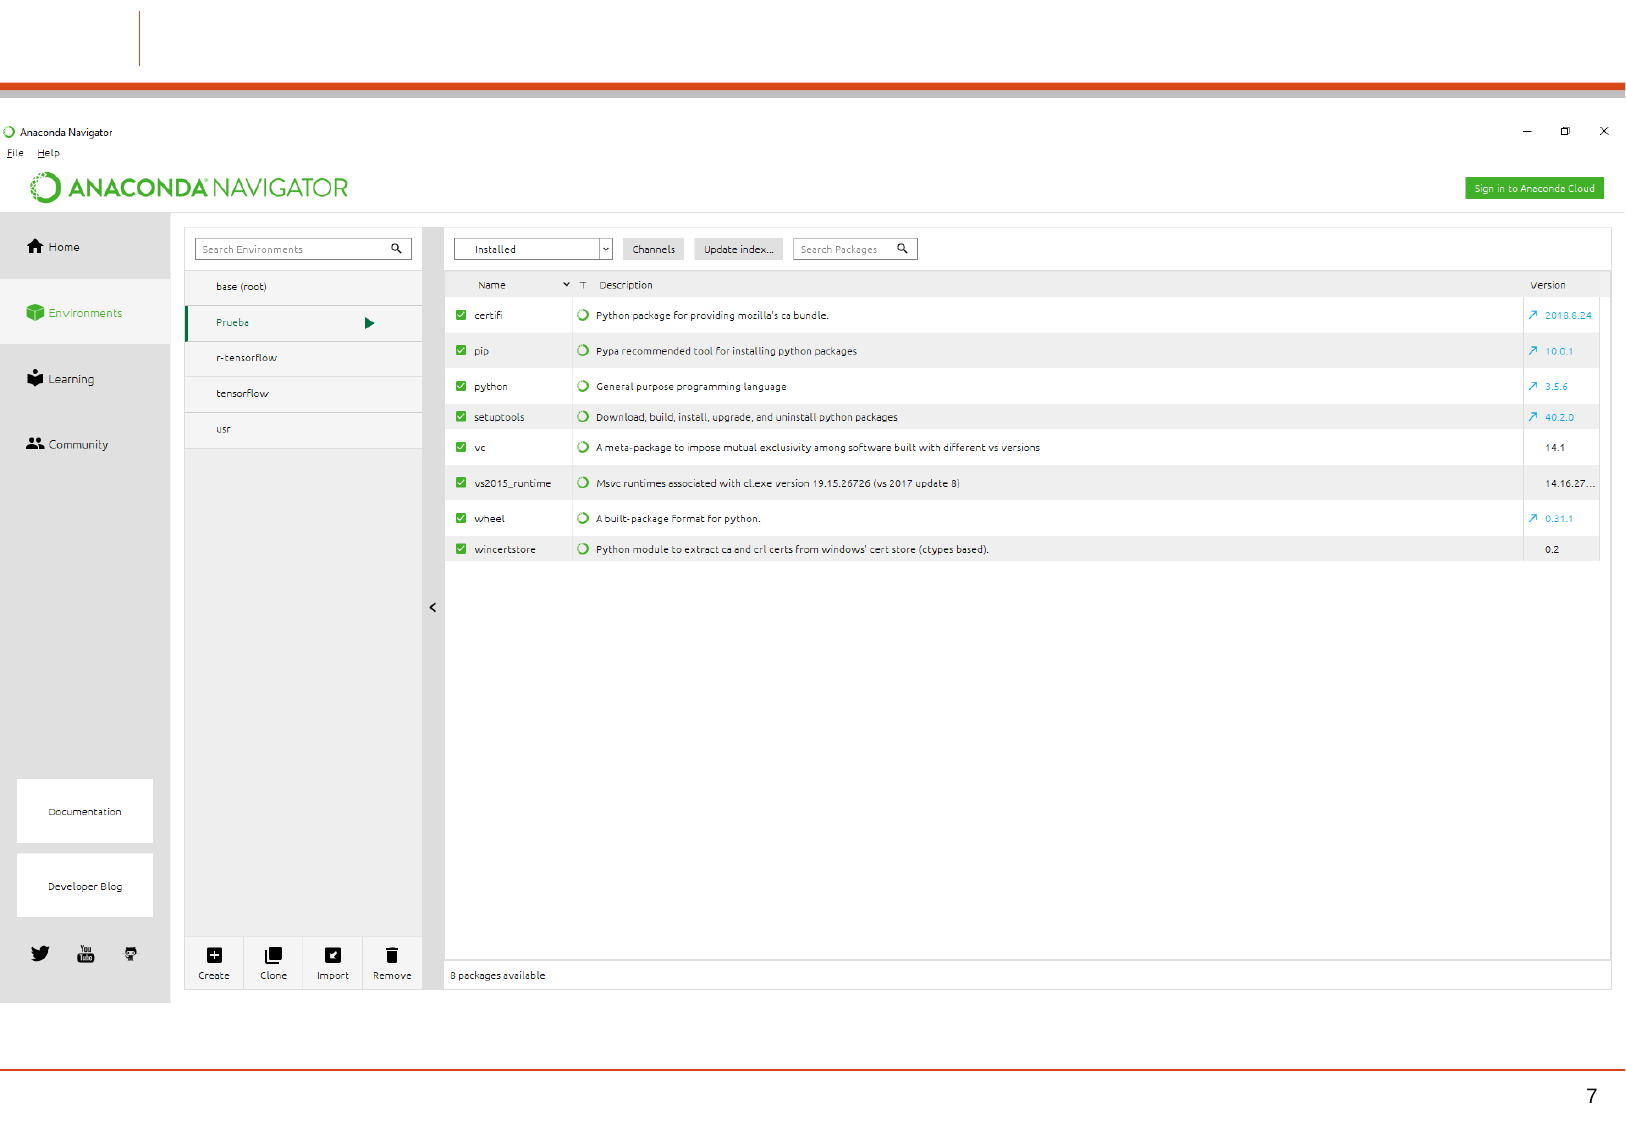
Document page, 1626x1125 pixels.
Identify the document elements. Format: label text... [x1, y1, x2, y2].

slide_number ‹#› [1438, 1074, 1613, 1125]
picture [0, 122, 1625, 1003]
